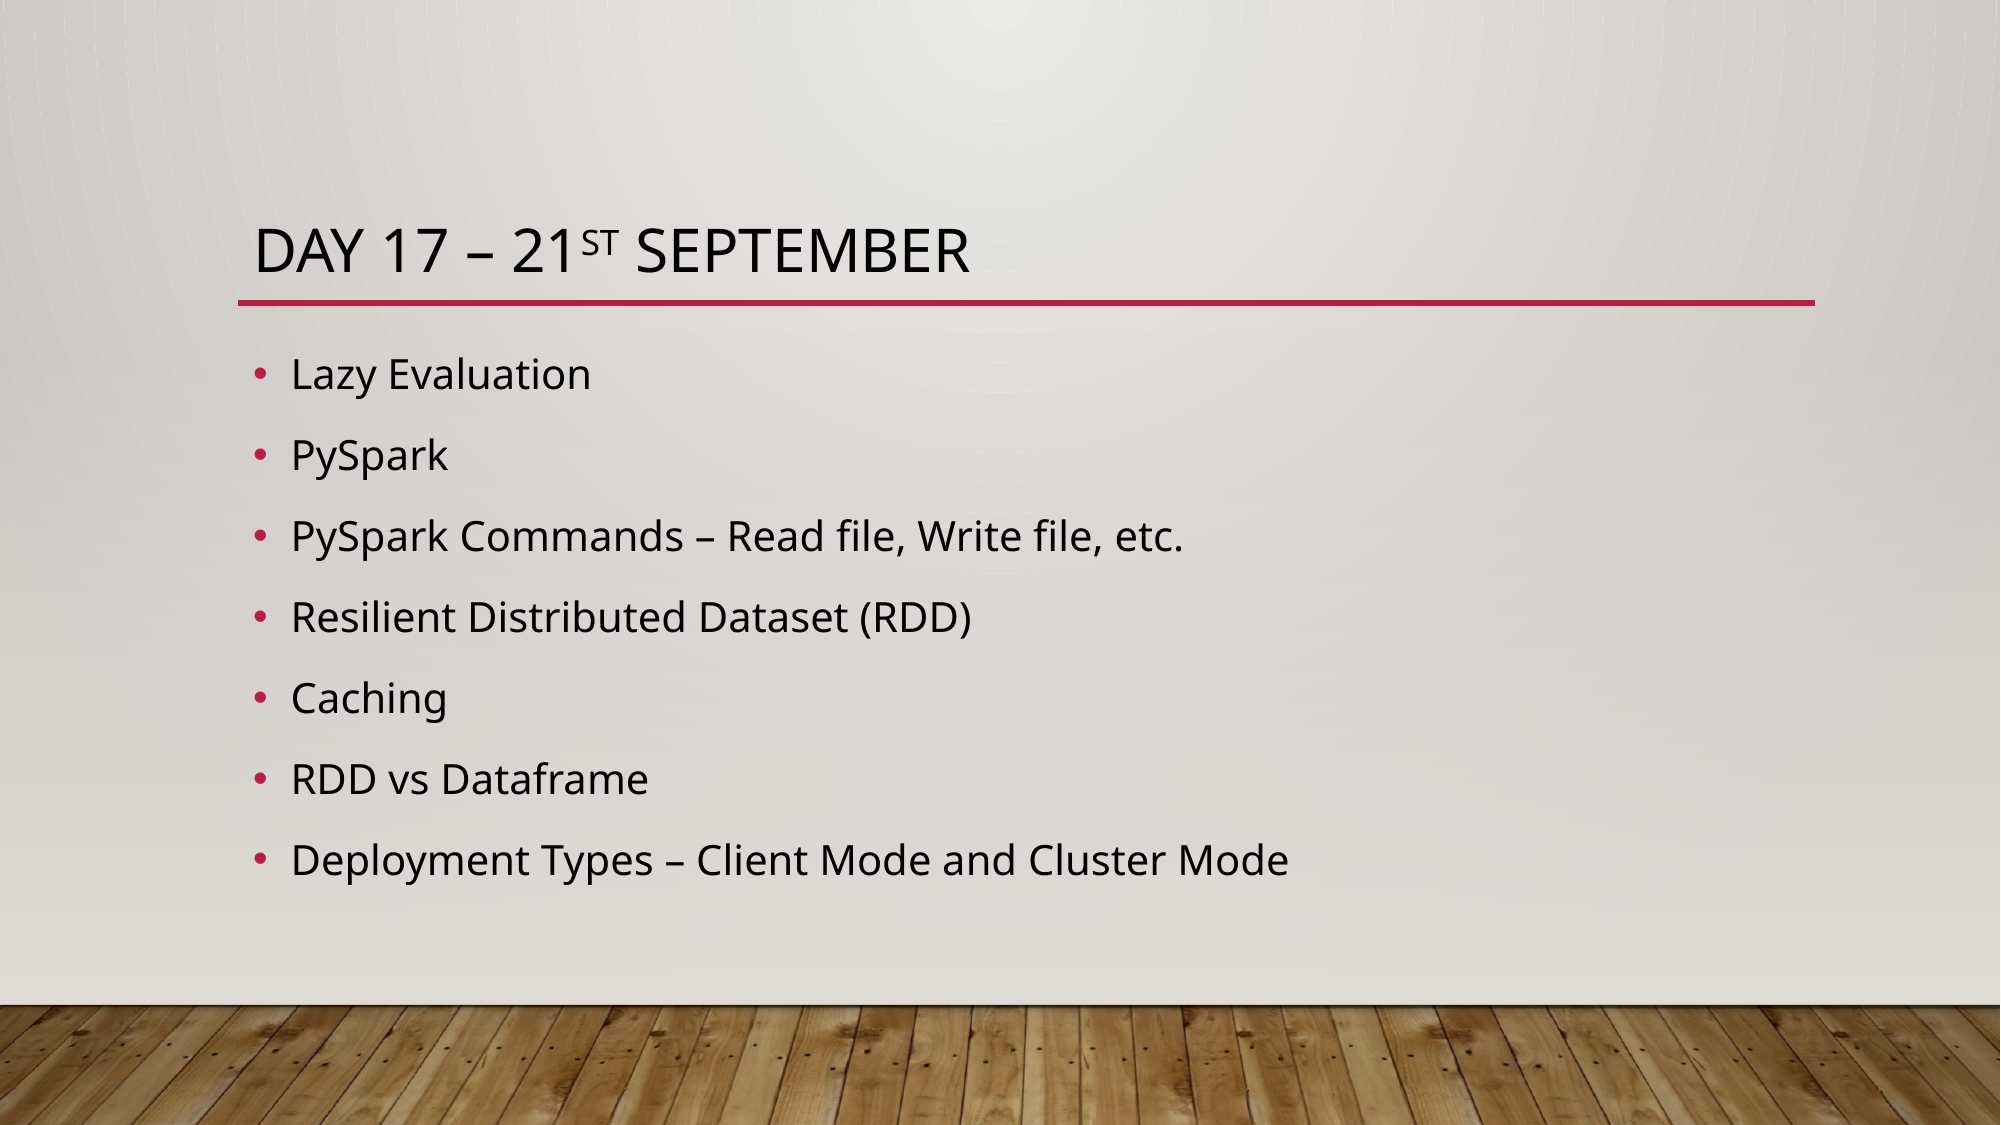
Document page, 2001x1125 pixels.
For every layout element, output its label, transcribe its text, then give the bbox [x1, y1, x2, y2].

picture [0, 1005, 2000, 1125]
title Day 17 – 21st September [238, 213, 1814, 305]
list Lazy Evaluation PySpark PySpark Commands – Read file, Write file, etc. Resilient Distributed Dataset (RDD) Caching RDD vs Dataframe Deployment Types – Client Mode and Cluster Mode [238, 330, 1814, 1001]
